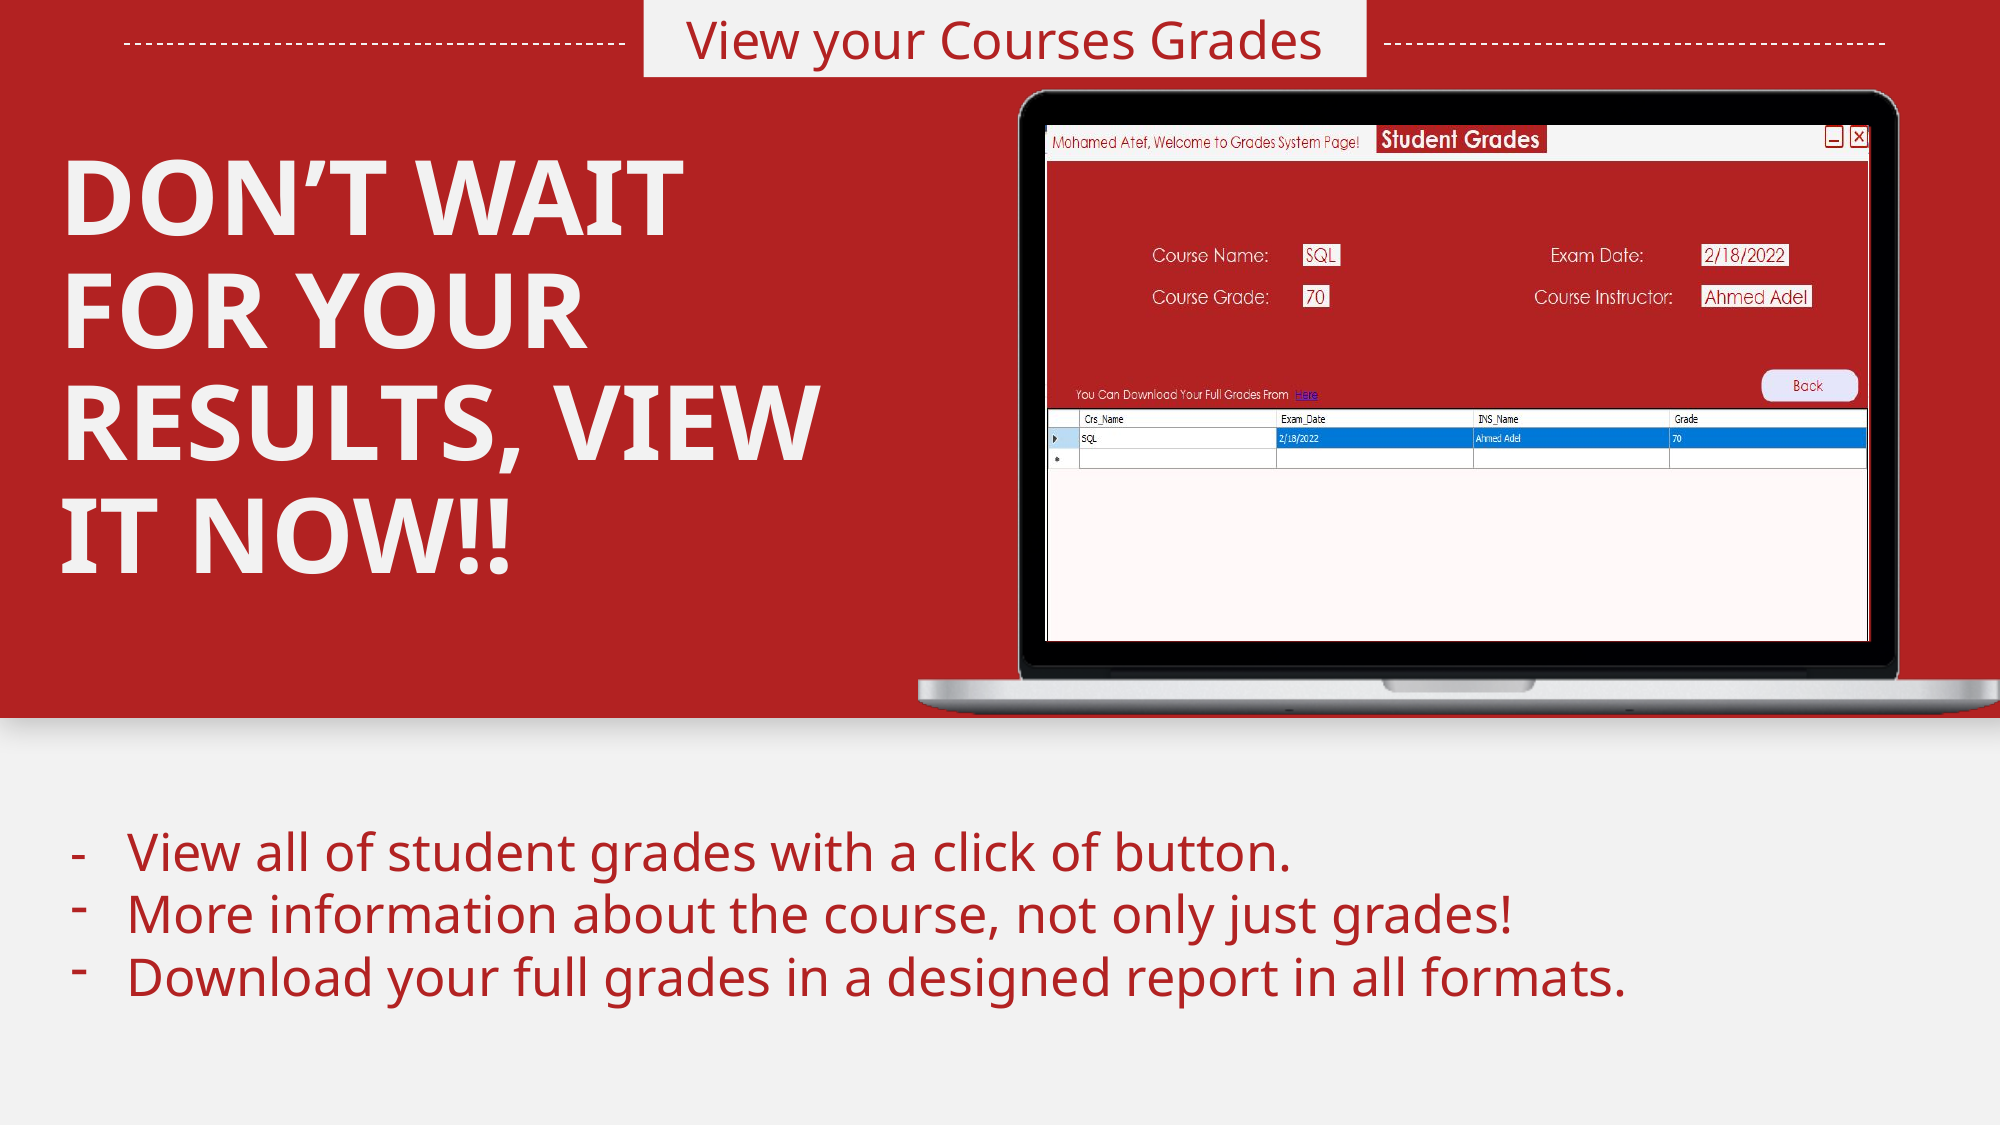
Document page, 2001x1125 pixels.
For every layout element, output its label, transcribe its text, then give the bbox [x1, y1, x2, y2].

text_box [1367, 0, 2000, 66]
text_box DON’T WAIT FOR YOUR RESULTS, VIEW IT NOW!! [44, 130, 875, 718]
picture [918, 76, 2000, 726]
text_box View your Courses Grades [643, 0, 1367, 78]
text_box [0, 0, 910, 719]
text_box - View all of student grades with a click of button. More information about the course, not only just grades! Download your full grades in a designed report in all formats. [55, 811, 1707, 1015]
